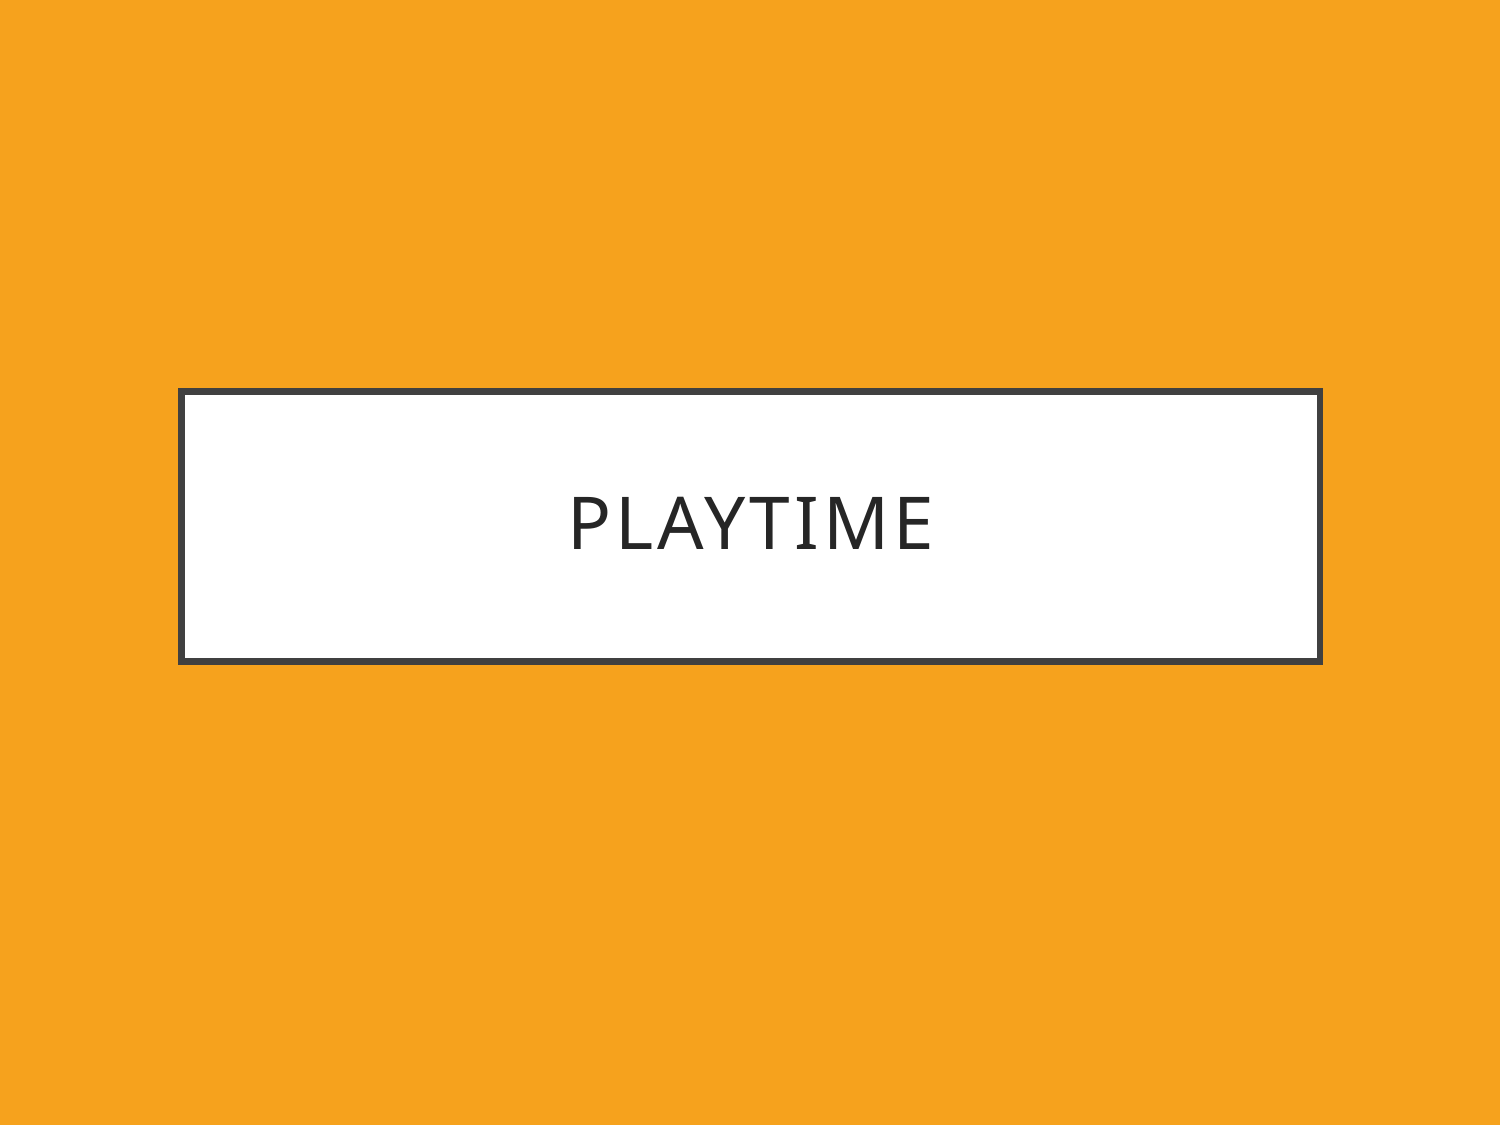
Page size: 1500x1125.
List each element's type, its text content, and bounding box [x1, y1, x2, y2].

title Playtime [178, 388, 1323, 665]
